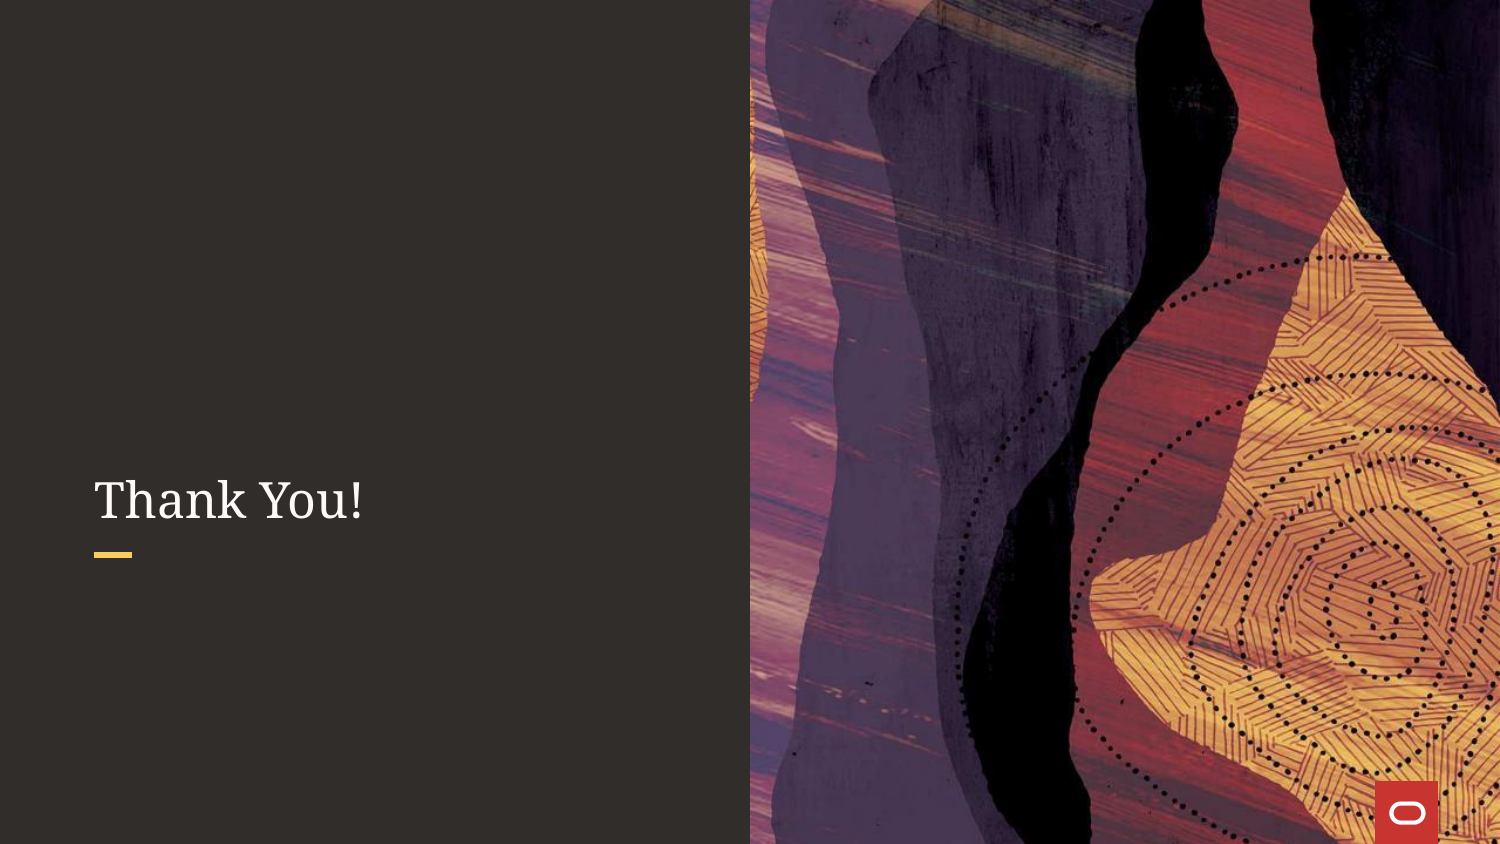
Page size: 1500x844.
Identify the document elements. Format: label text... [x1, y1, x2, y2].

title Thank You! [94, 428, 714, 530]
picture [750, 0, 1500, 844]
